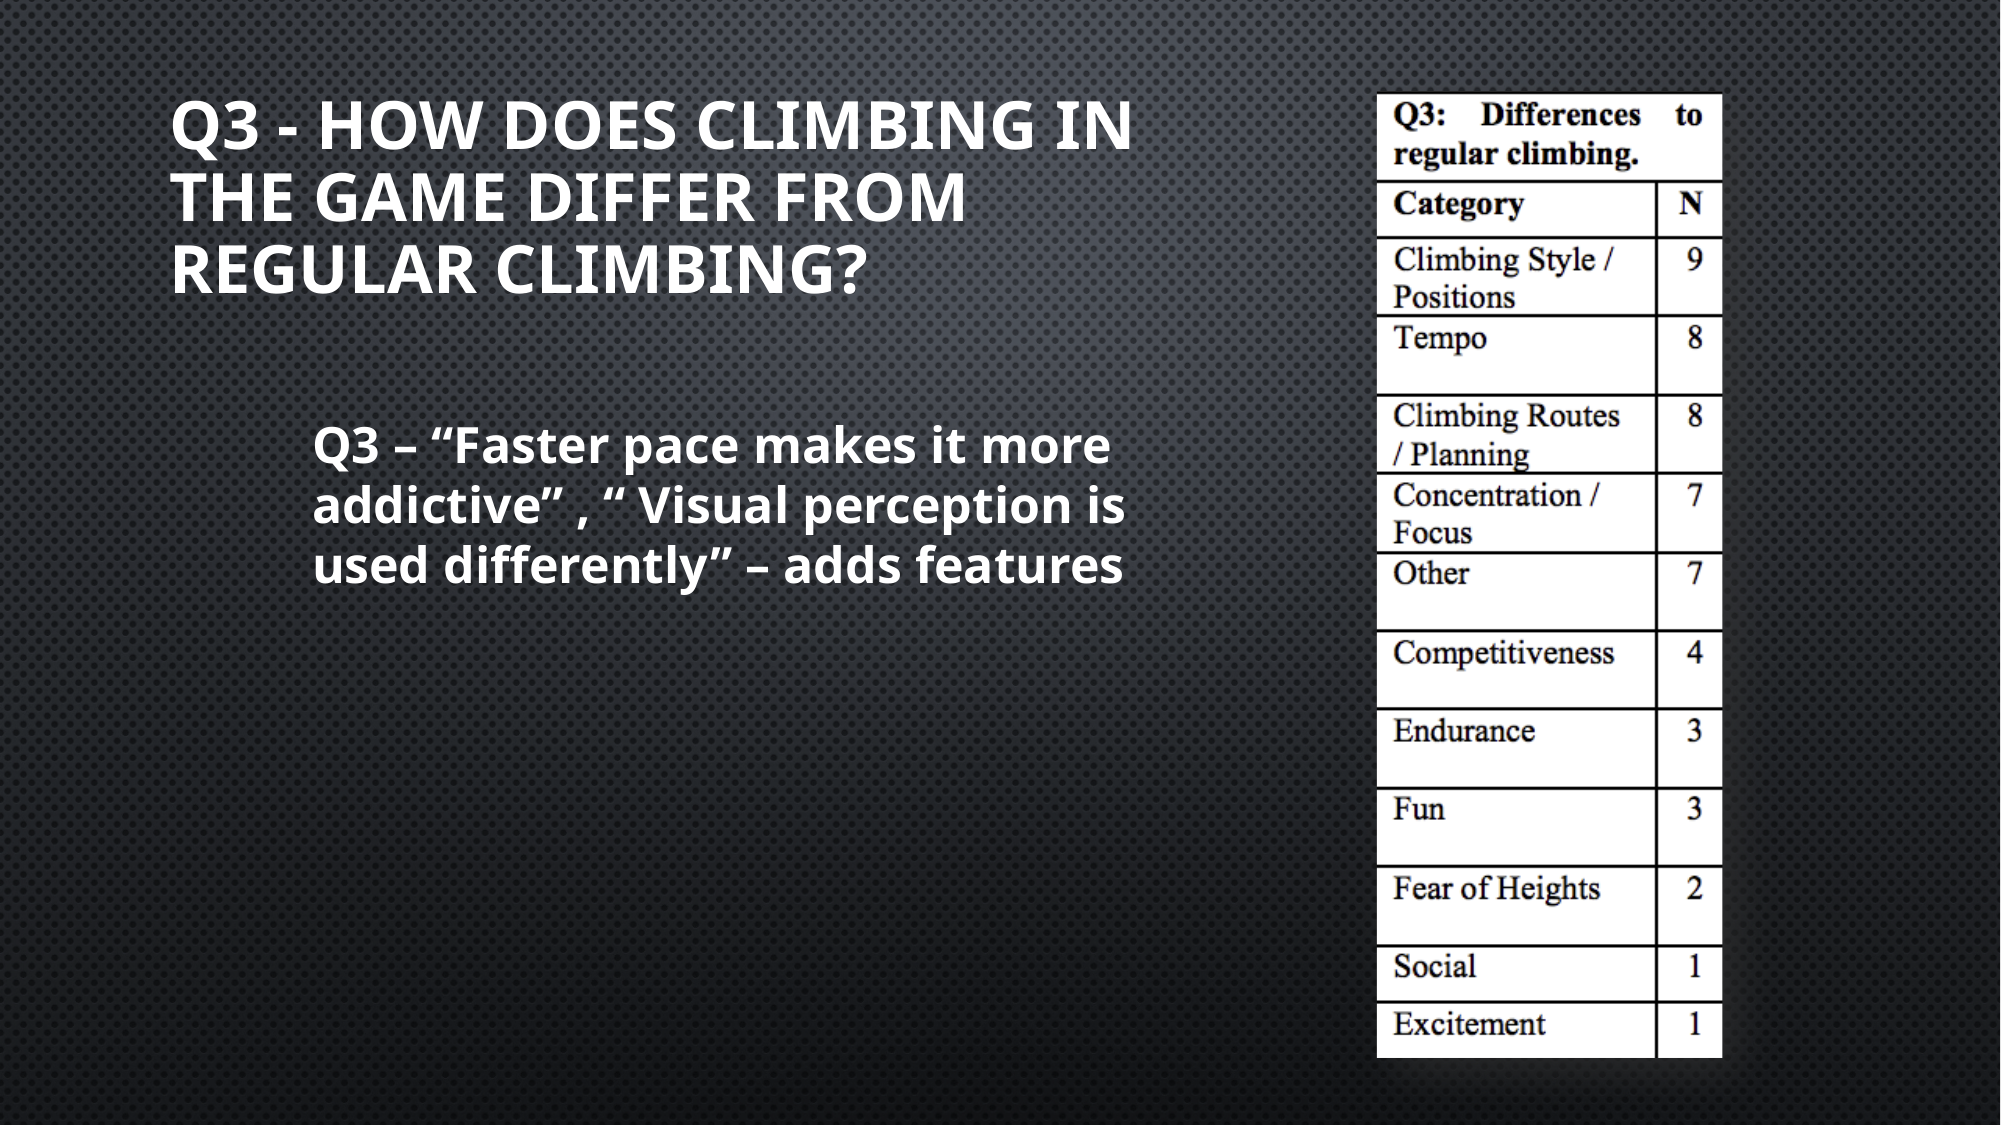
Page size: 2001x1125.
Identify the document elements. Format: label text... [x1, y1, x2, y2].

list Q3 – “Faster pace makes it more addictive” , “ Visual perception is used differently” – adds features [297, 405, 1253, 680]
picture [1376, 90, 1723, 1058]
title Q3 - How does climbing in the game differ from regular climbing? [154, 105, 1253, 375]
